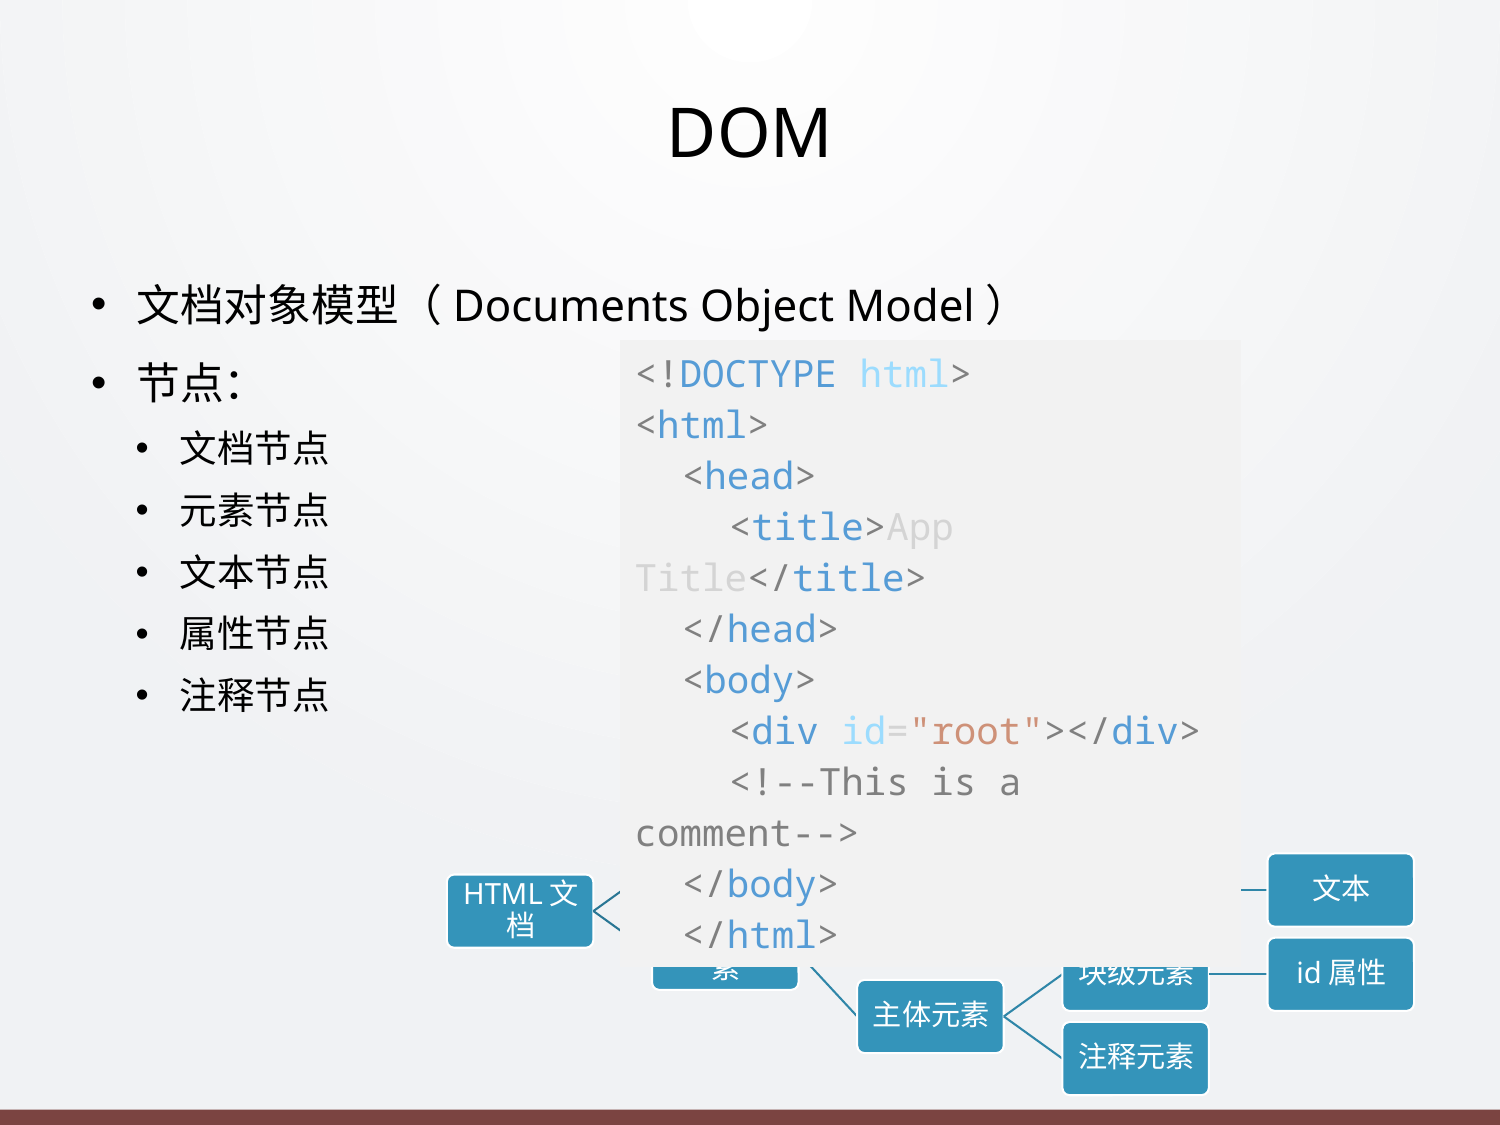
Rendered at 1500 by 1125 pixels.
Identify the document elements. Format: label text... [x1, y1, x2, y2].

table_header <!DOCTYPE html> <html> <head> <title>App Title</title> </head> <body> <div id="root"></div> <!--This is a comment--> </body> </html> [620, 340, 1241, 832]
title DOM [76, 66, 1424, 205]
list 文档对象模型（Documents Object Model） 节点： 文档节点 元素节点 文本节点 属性节点 注释节点 [76, 259, 1424, 1027]
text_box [416, 832, 1445, 1096]
